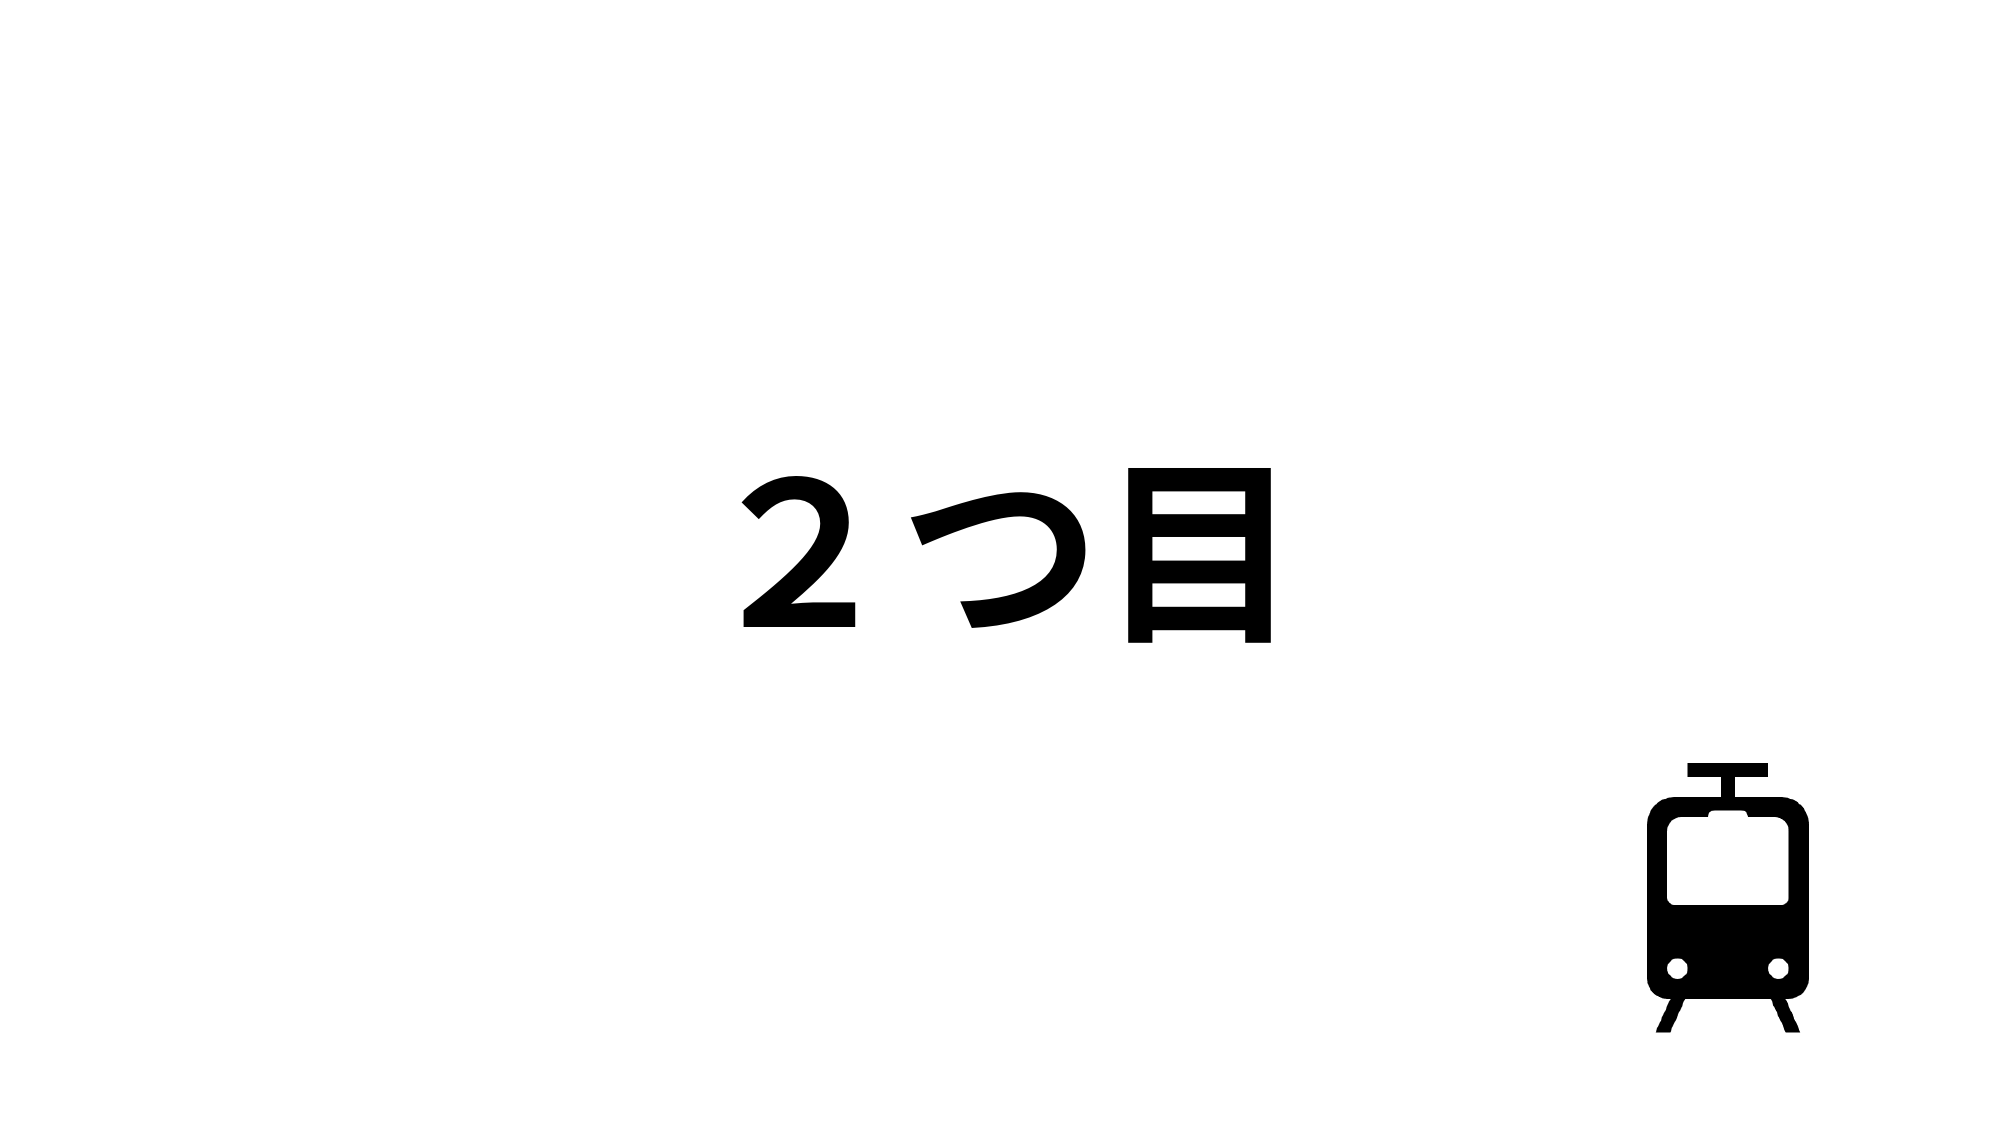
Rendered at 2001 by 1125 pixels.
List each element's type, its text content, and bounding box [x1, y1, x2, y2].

picture [1566, 736, 1890, 1059]
title ２つ目 [137, 453, 1863, 672]
